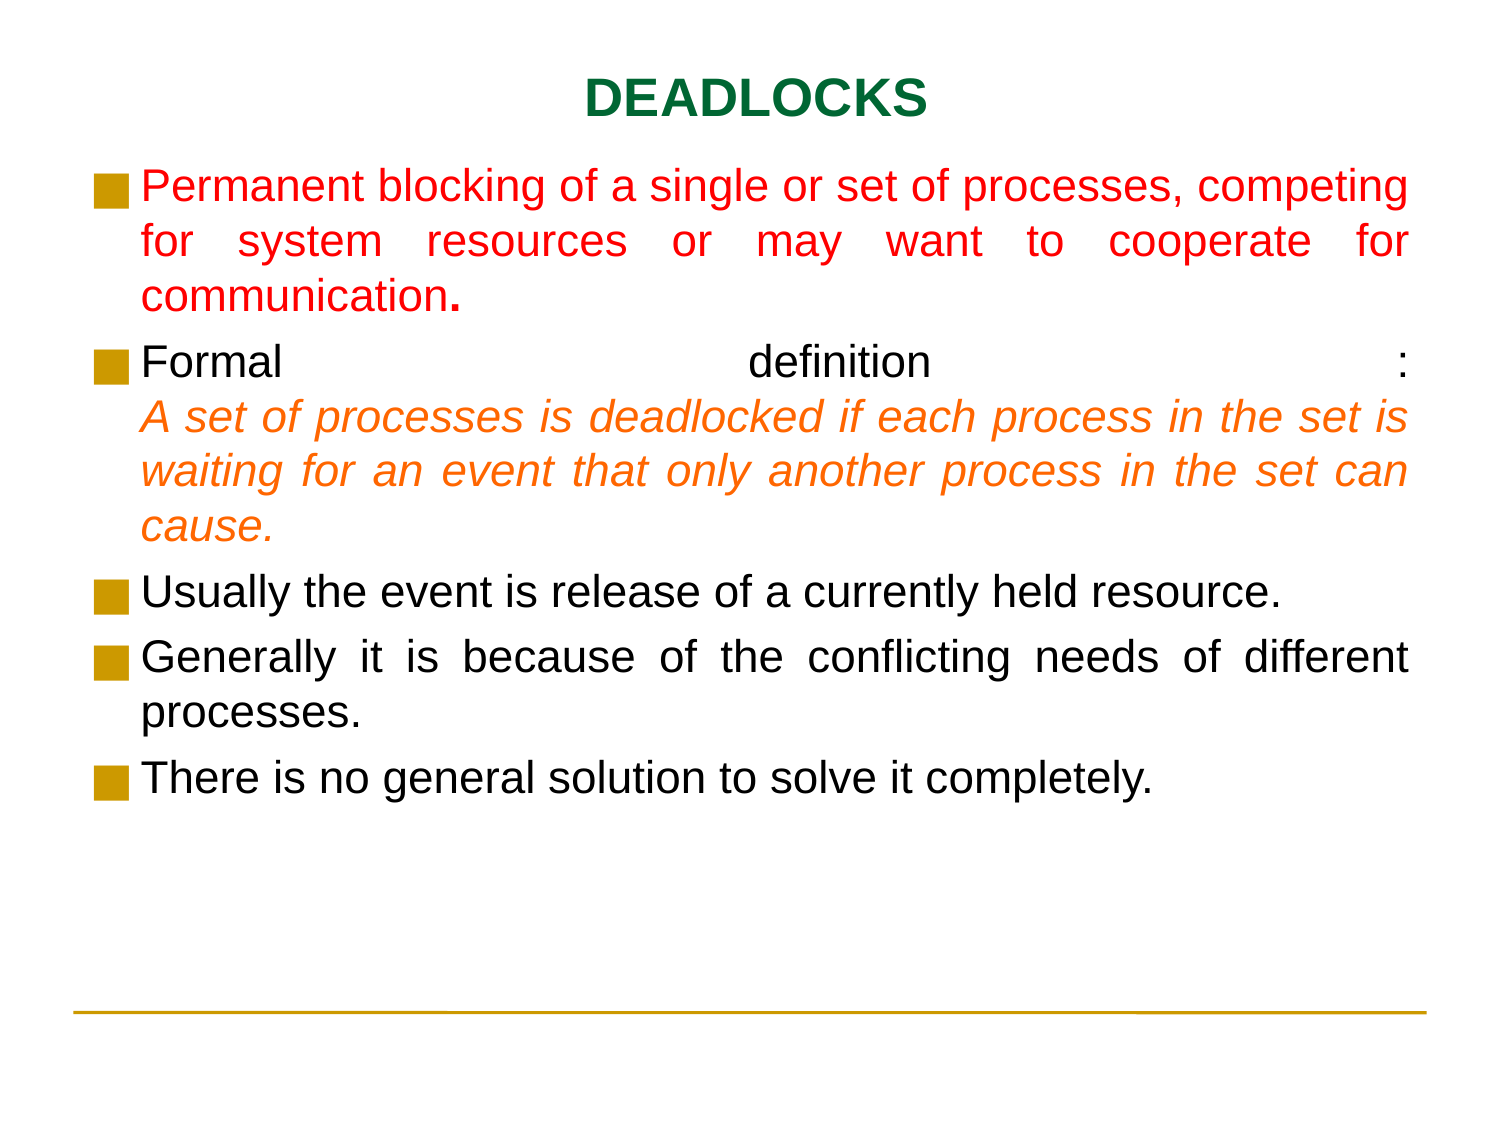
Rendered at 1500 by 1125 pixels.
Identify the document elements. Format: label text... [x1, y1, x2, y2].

text_box DEADLOCKS [81, 54, 1432, 147]
text_box Permanent blocking of a single or set of processes, competing for system resources or may want to cooperate for communication. Formal definition : A set of processes is deadlocked if each process in the set is waiting for an event that only another process in the set can cause. Usually the event is release of a currently held resource. Generally it is because of the conflicting needs of different processes. There is no general solution to solve it completely. [74, 148, 1425, 1006]
